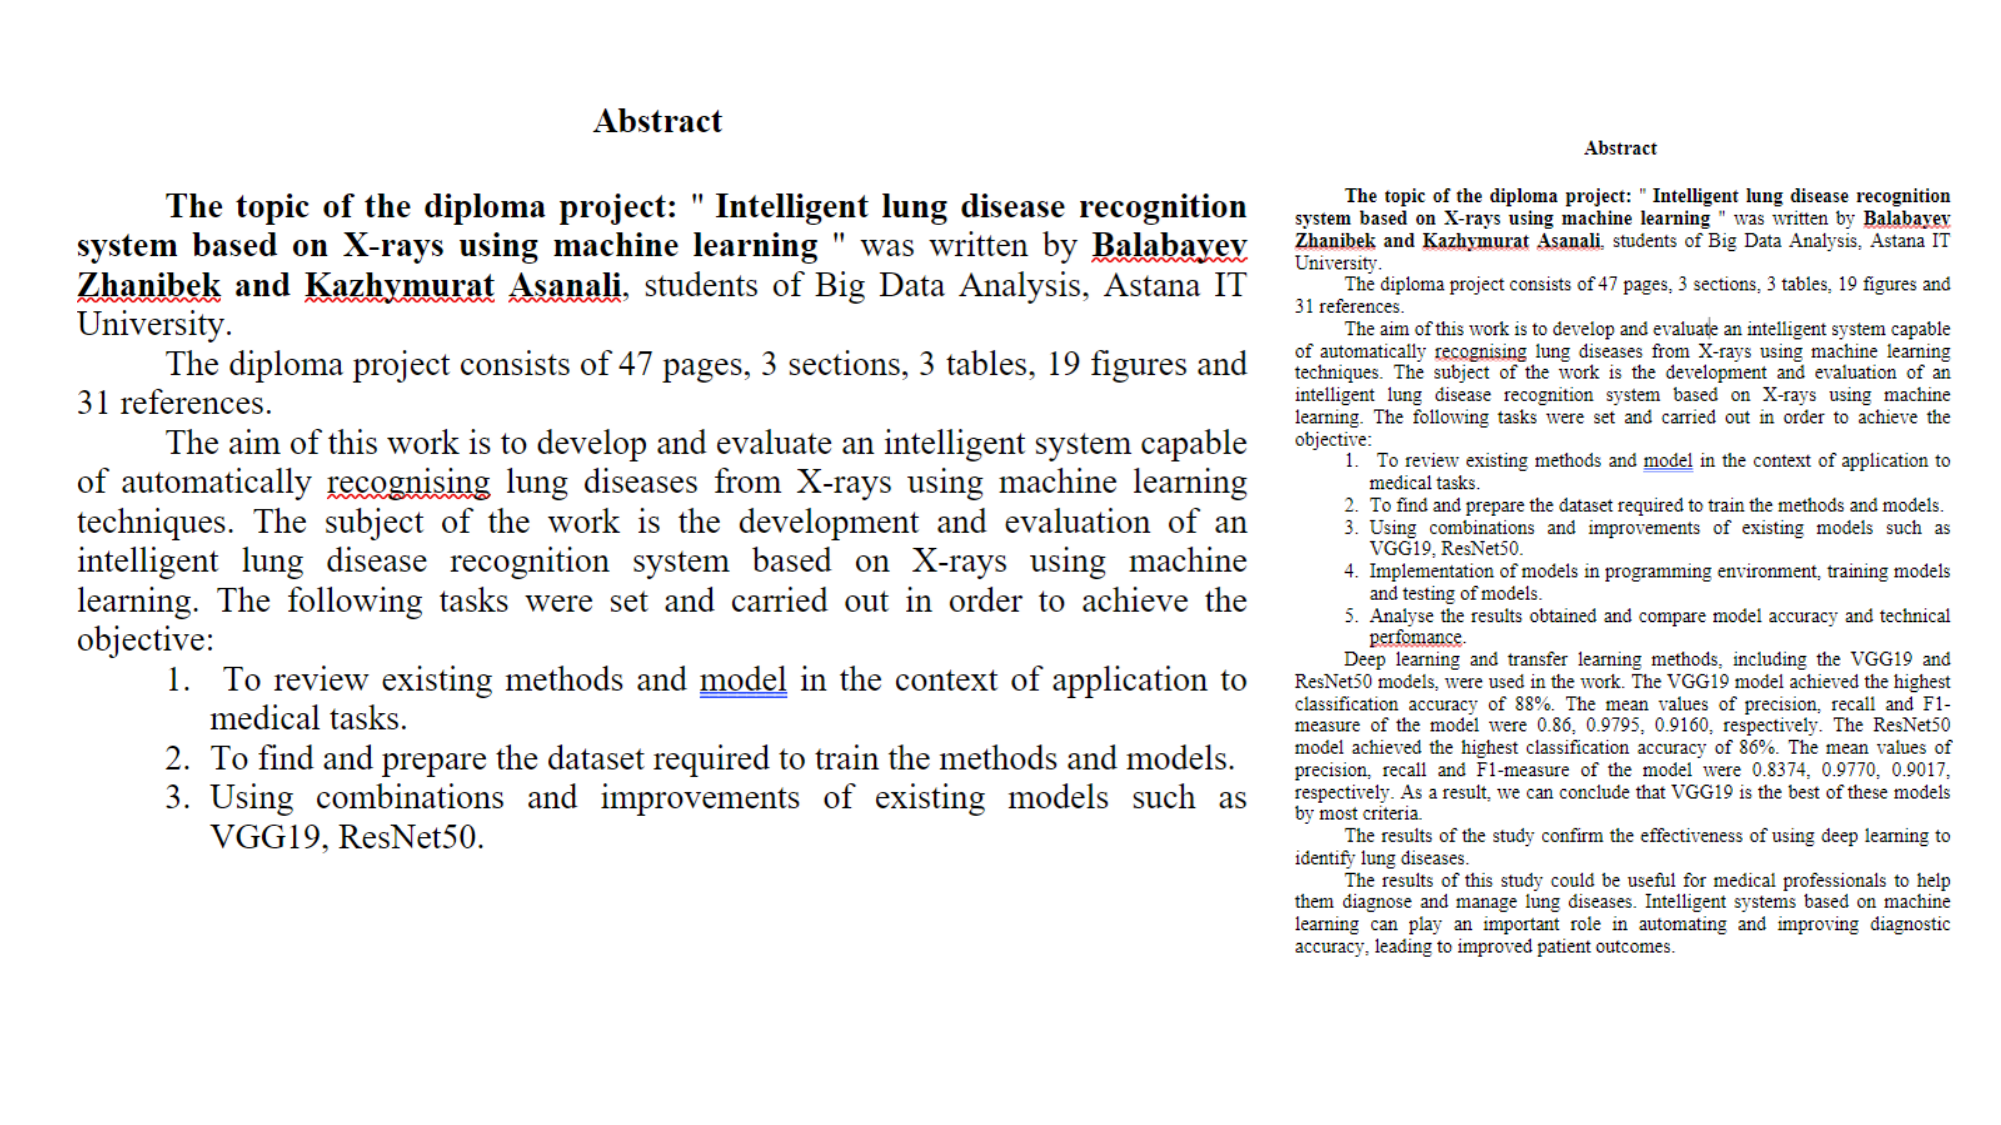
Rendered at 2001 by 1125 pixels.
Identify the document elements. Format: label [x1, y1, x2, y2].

picture [1286, 138, 1960, 965]
picture [77, 106, 1265, 857]
